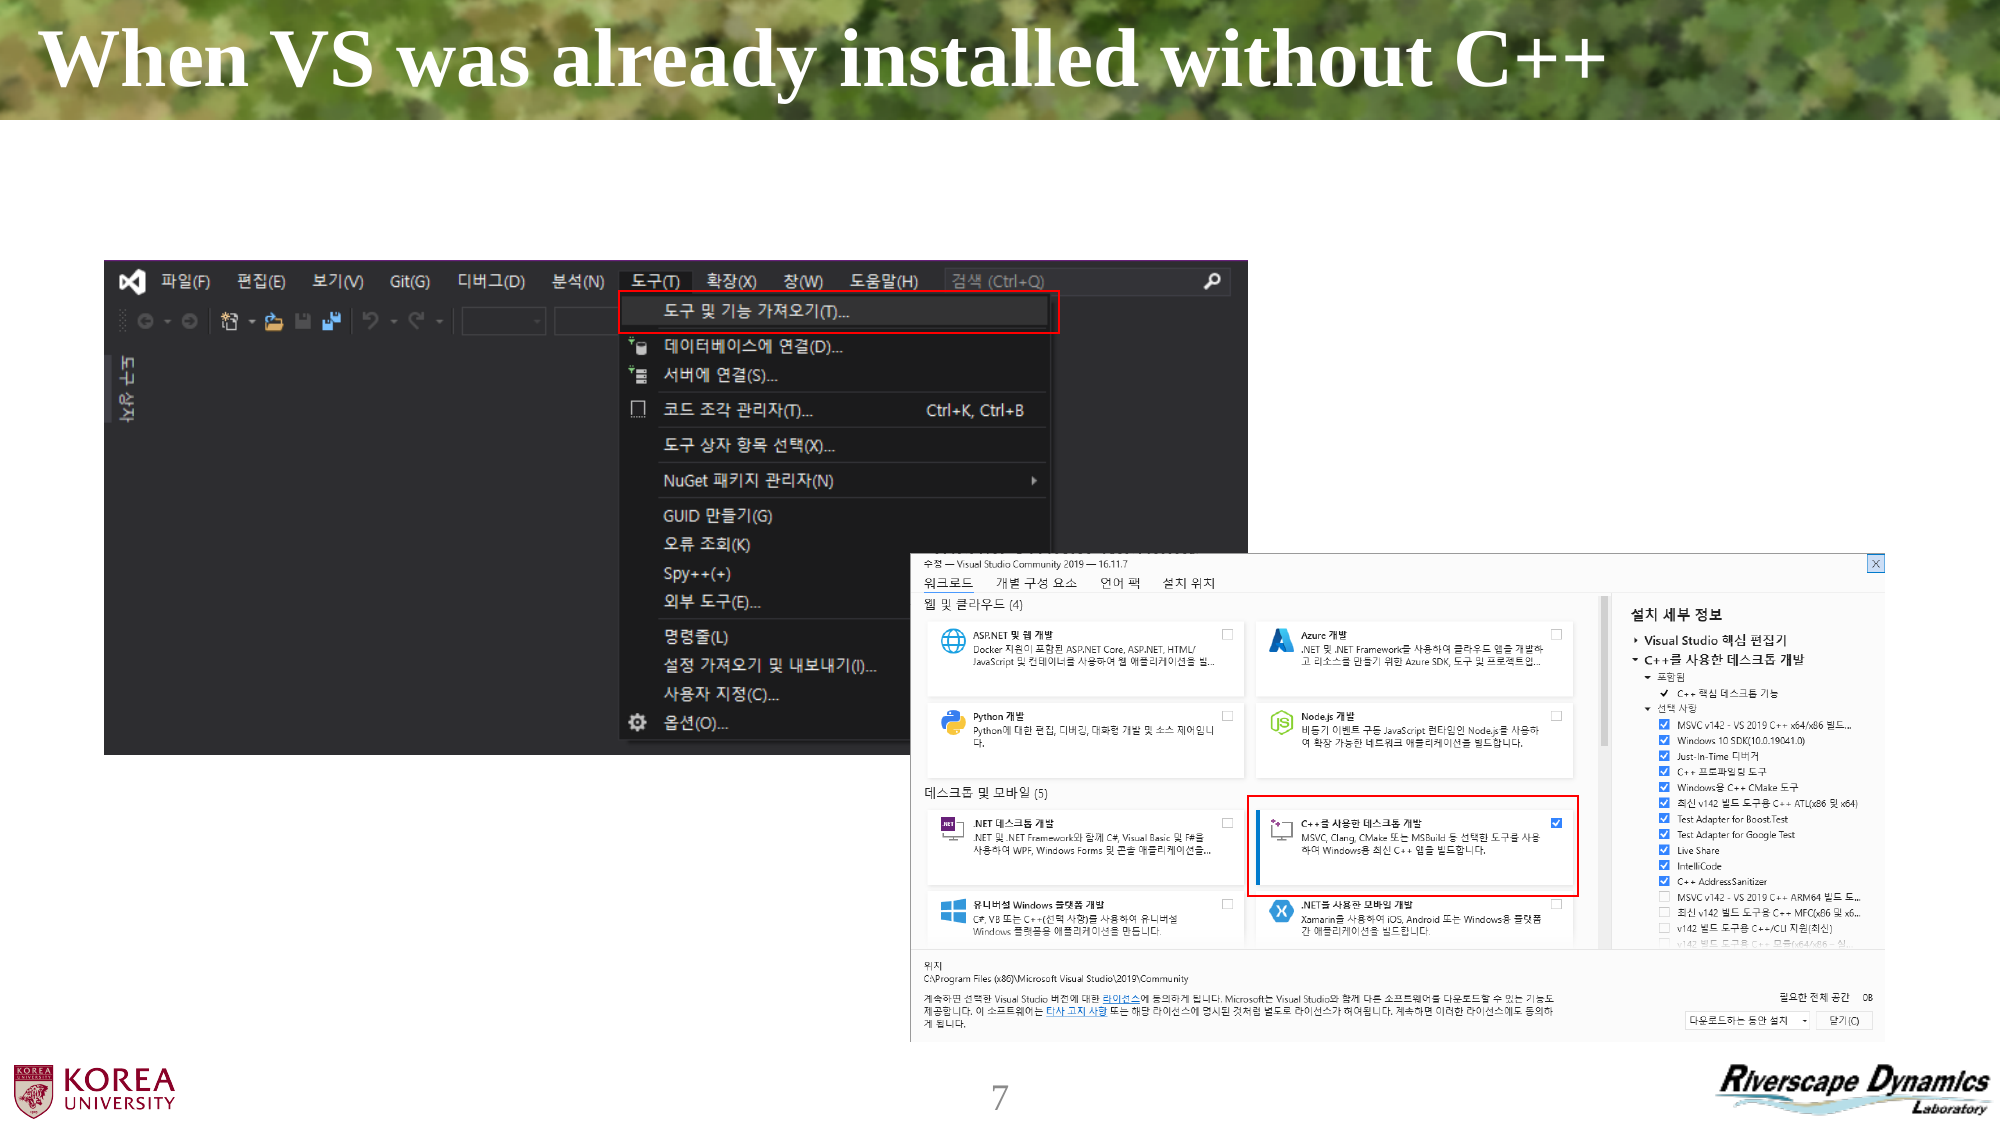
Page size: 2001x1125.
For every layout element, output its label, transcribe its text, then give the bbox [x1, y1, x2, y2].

picture [14, 1065, 175, 1119]
picture [104, 260, 1885, 1042]
picture [0, 0, 2000, 120]
picture [1715, 1063, 1994, 1117]
slide_number 7 [948, 1065, 1052, 1125]
title When VS was already installed without C++ [22, 6, 1973, 114]
